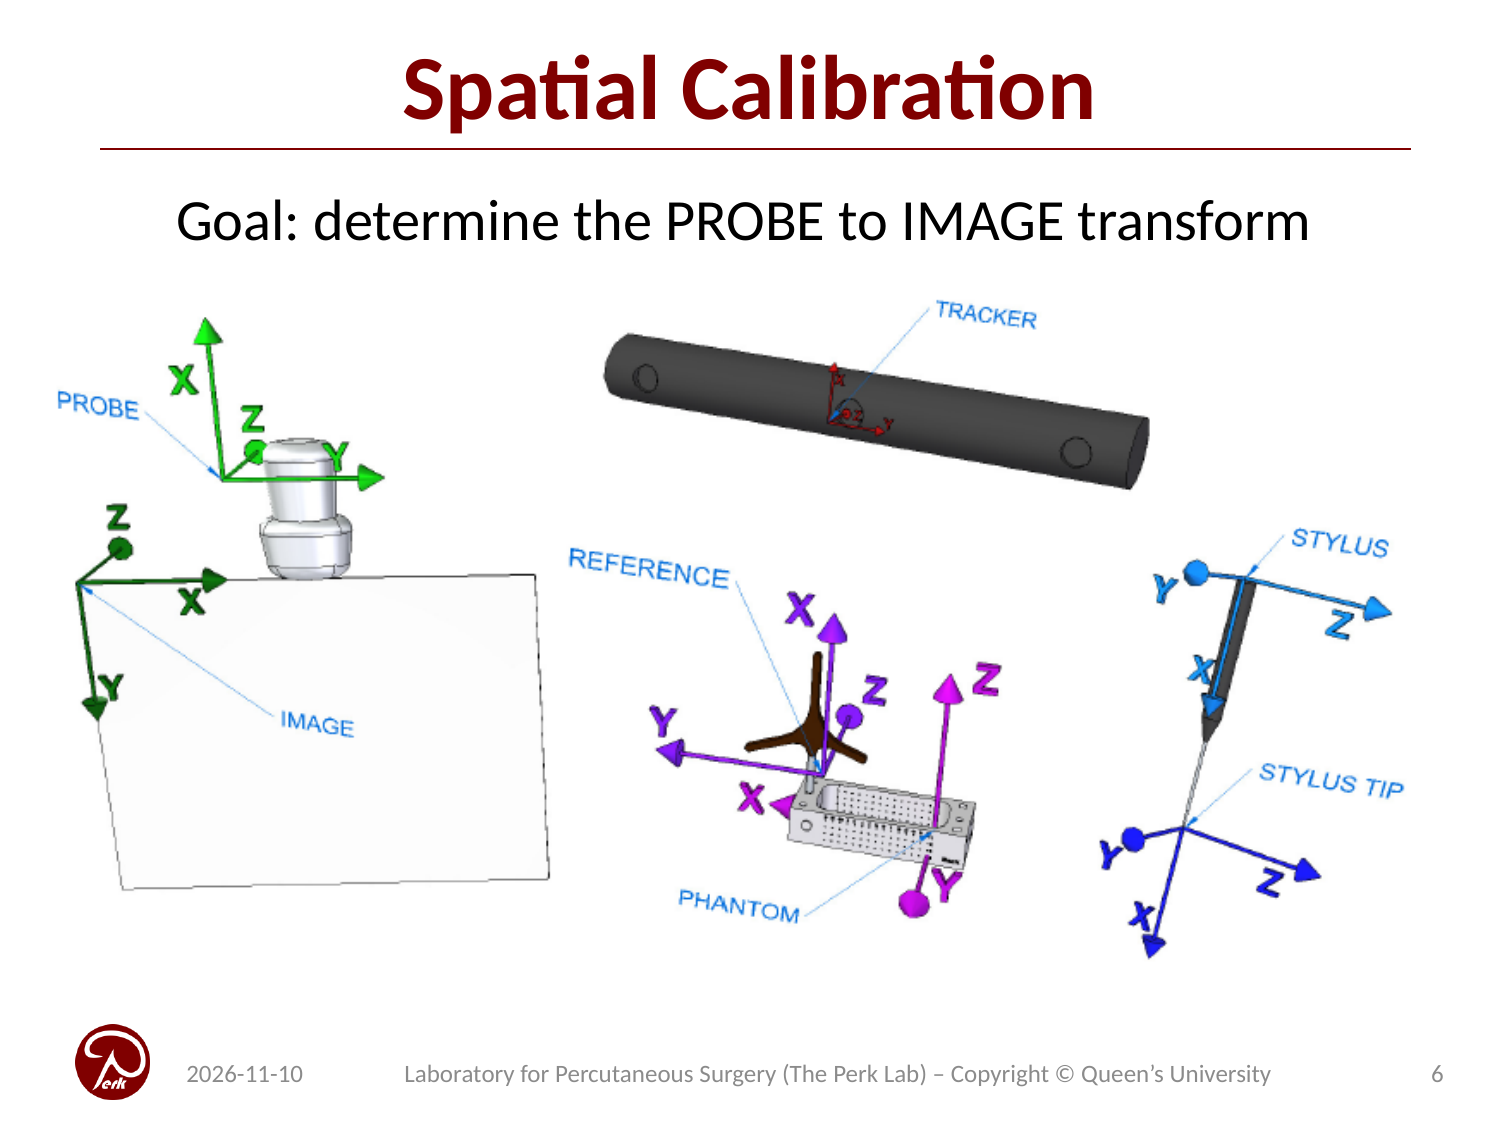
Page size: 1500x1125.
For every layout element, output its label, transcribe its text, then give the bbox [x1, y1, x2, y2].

picture [49, 285, 1426, 991]
picture [75, 1024, 150, 1100]
footer Laboratory for Percutaneous Surgery (The Perk Lab) – Copyright © Queen’s University [348, 1042, 1329, 1103]
list Goal: determine the PROBE to IMAGE transform [50, 174, 1438, 918]
slide_number 6 [1352, 1042, 1459, 1103]
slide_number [171, 1042, 325, 1103]
title Spatial Calibration [75, 7, 1425, 159]
